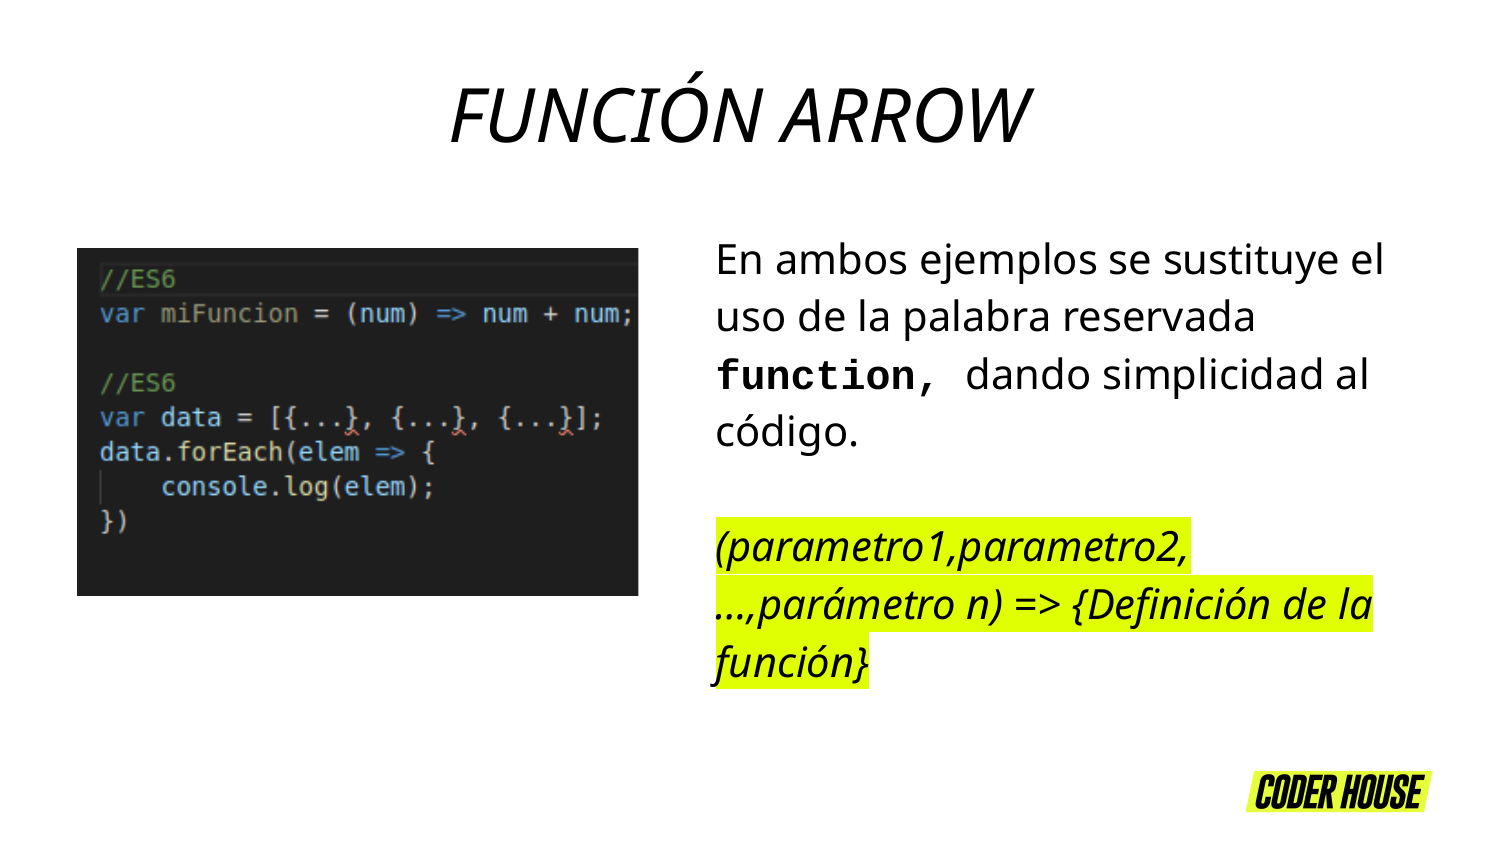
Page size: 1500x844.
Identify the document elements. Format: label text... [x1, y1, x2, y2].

picture [1241, 764, 1437, 819]
text_box FUNCIÓN ARROW [274, 52, 1204, 163]
text_box En ambos ejemplos se sustituye el uso de la palabra reservada function, dando simplicidad al código. (parametro1,parametro2,…,parámetro n) => {Definición de la función} [700, 210, 1401, 718]
picture [76, 248, 639, 596]
